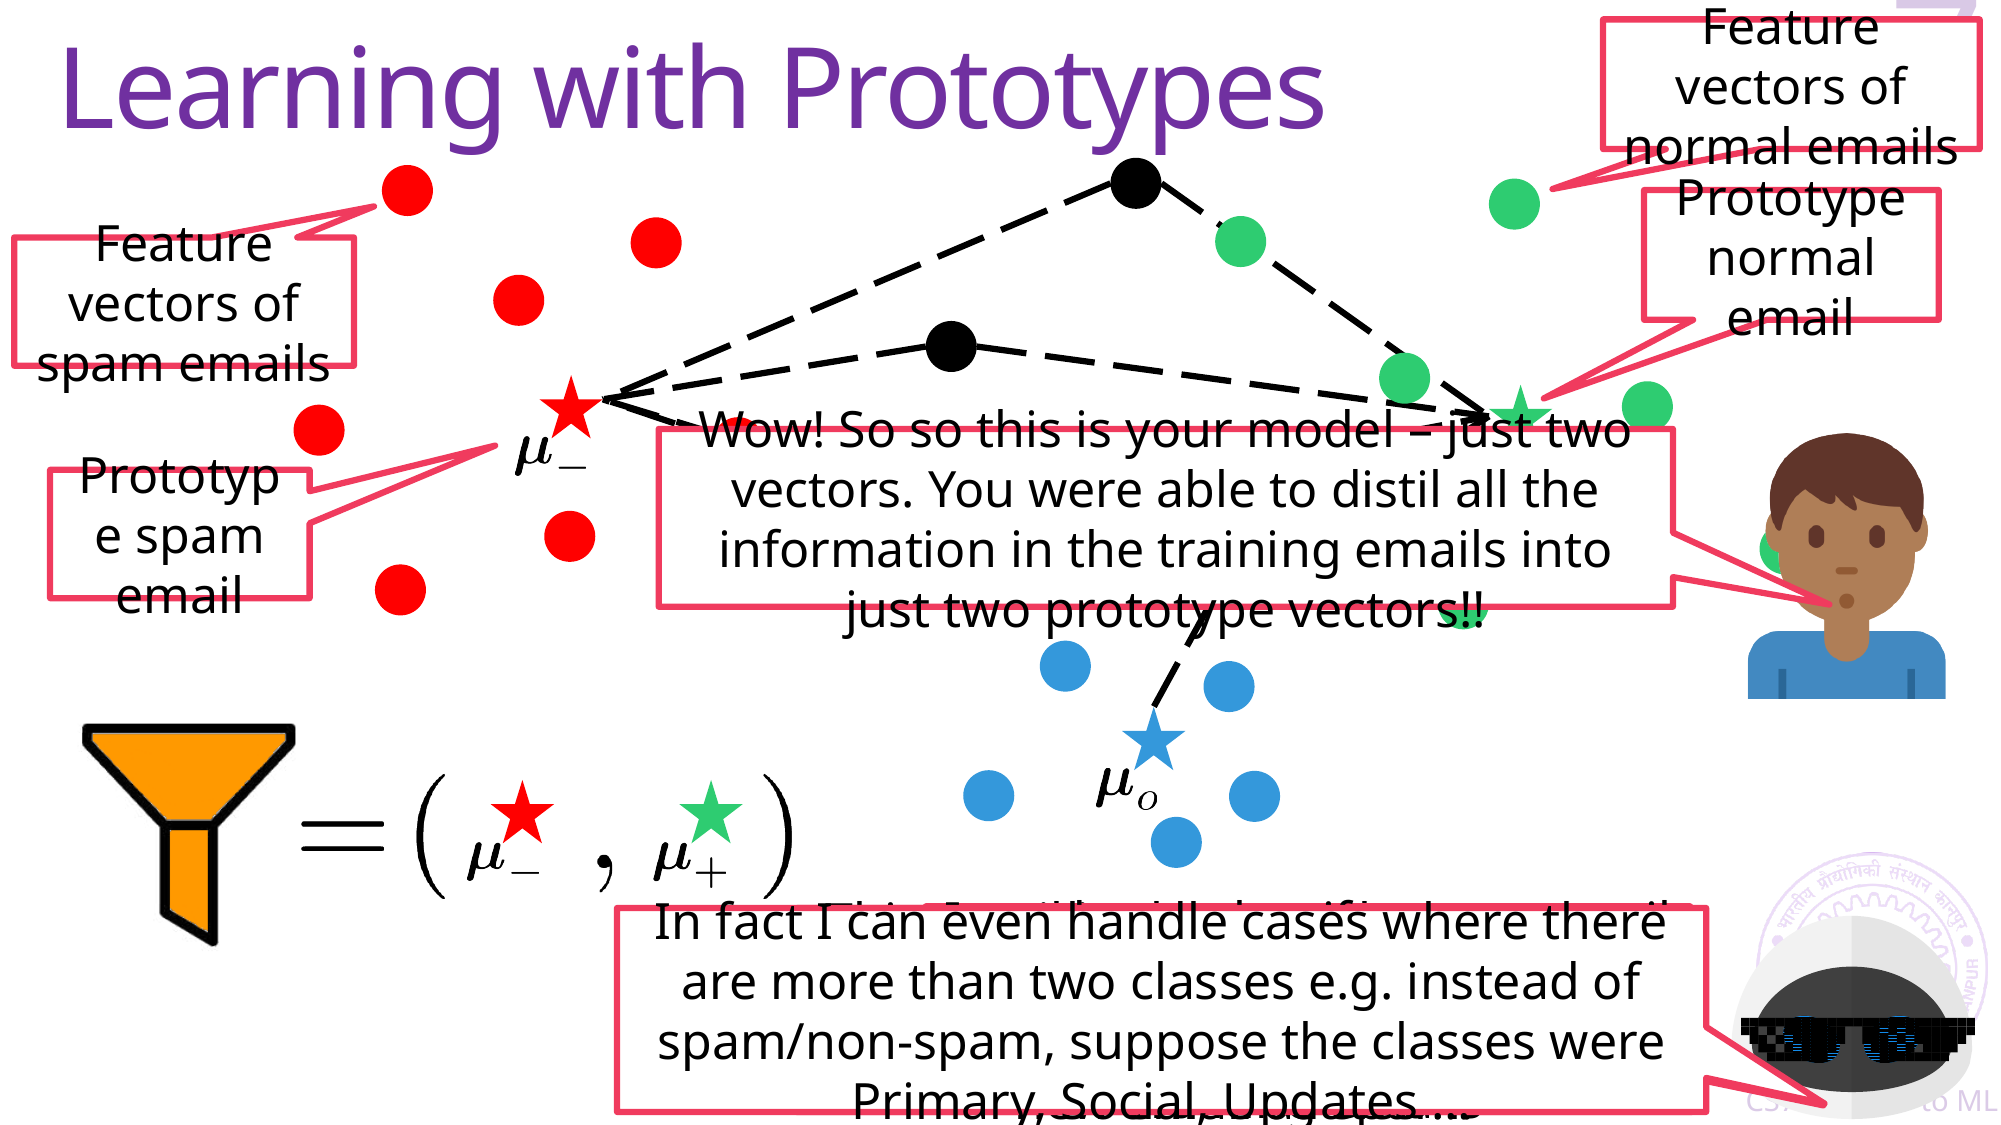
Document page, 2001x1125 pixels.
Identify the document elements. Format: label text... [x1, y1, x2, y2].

slide_number 7 [1520, 6, 2000, 183]
picture [1463, 446, 1536, 493]
text_box Feature vectors of spam emails [13, 220, 293, 367]
picture [514, 436, 587, 476]
text_box [1119, 157, 1153, 164]
text_box Feature vectors of normal emails [1602, 18, 1981, 164]
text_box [1731, 915, 1973, 1120]
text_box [1153, 601, 1212, 708]
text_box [67, 714, 792, 956]
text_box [1740, 1017, 1976, 1062]
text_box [962, 640, 1281, 869]
text_box Prototype normal email [1811, 189, 1940, 321]
text_box Prototype spam email [49, 468, 293, 600]
text_box In fact I can even handle cases where there are more than two classes e.g. instead of spam/non-spam, suppose the classes were Primary, Social, Updates … [615, 906, 1731, 1113]
title Learning with Prototypes [41, 5, 1945, 183]
picture [1713, 433, 1980, 700]
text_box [293, 164, 1811, 630]
